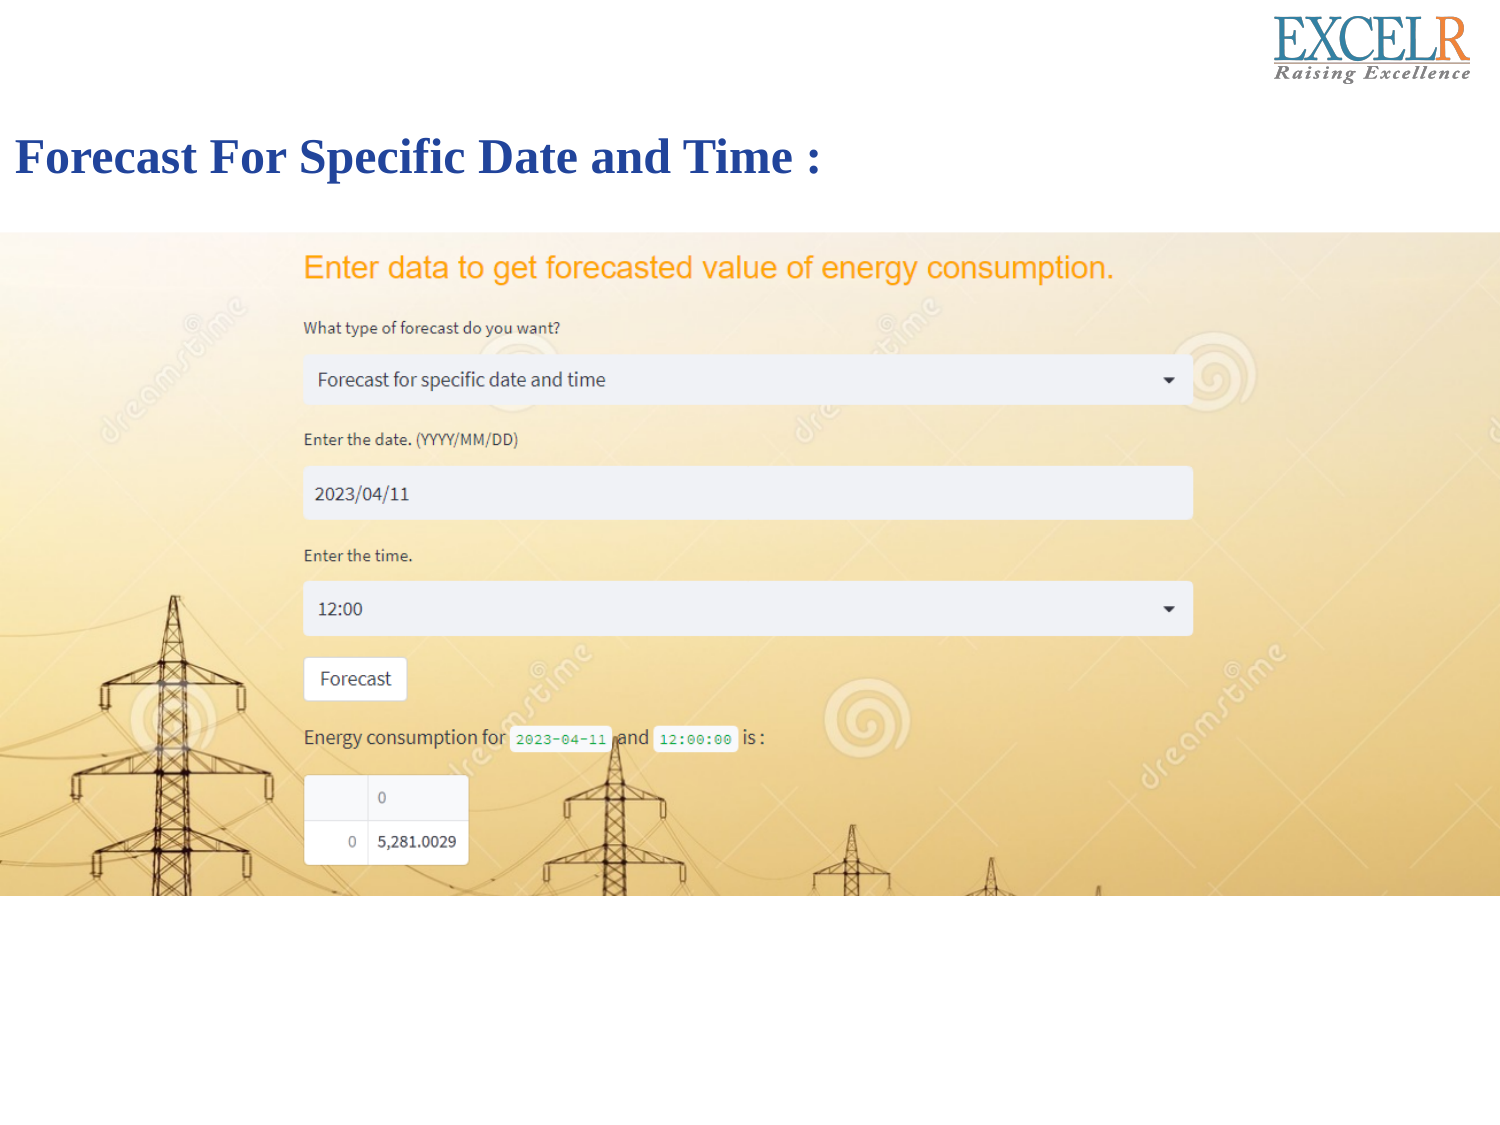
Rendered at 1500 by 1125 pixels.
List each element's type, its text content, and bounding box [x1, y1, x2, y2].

picture [1274, 16, 1470, 85]
text_box Forecast For Specific Date and Time : [0, 115, 1166, 191]
picture [0, 229, 1500, 896]
